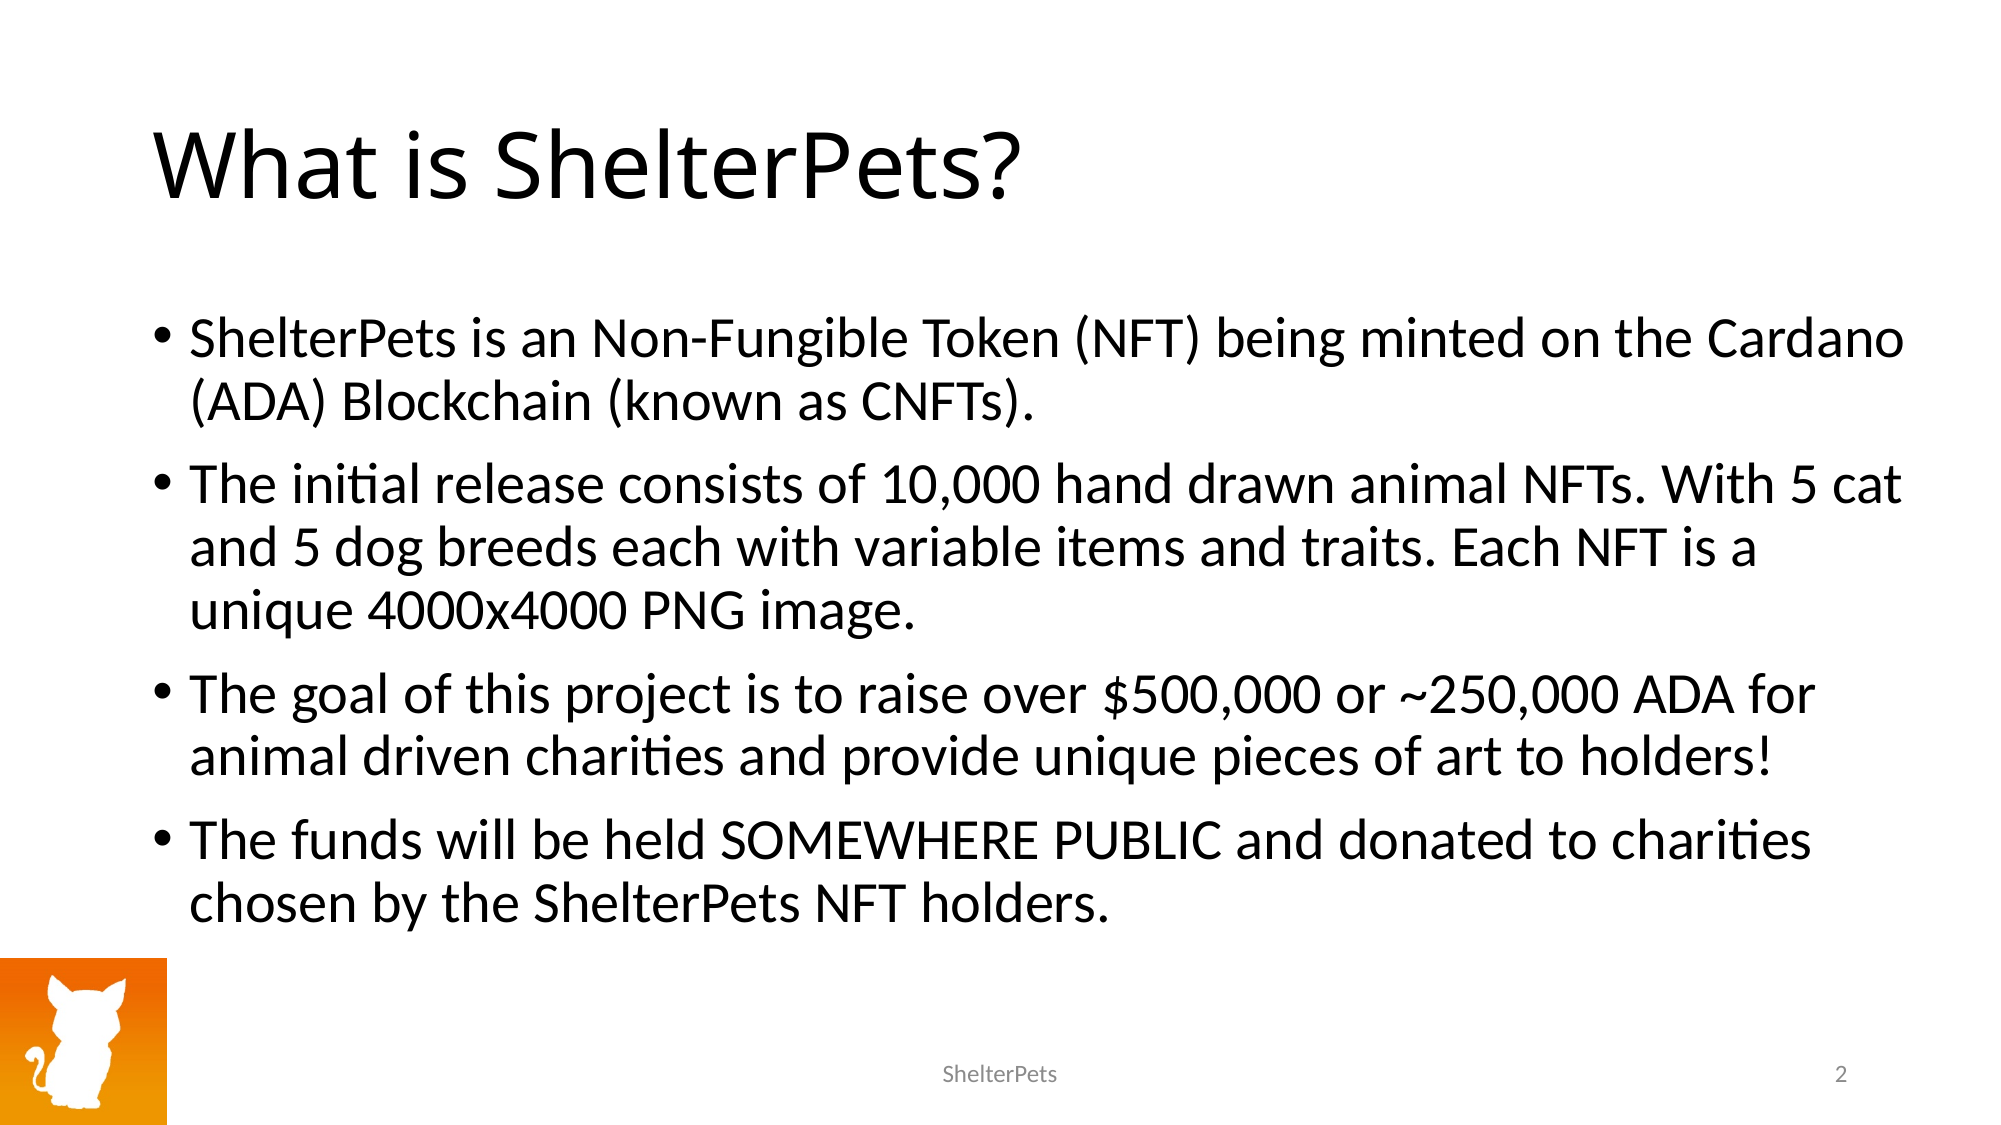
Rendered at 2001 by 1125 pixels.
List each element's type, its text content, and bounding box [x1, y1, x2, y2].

picture [0, 958, 167, 1125]
footer ShelterPets [662, 1042, 1338, 1103]
list ShelterPets is an Non-Fungible Token (NFT) being minted on the Cardano (ADA) Blockchain (known as CNFTs). The initial release consists of 10,000 hand drawn animal NFTs. With 5 cat and 5 dog breeds each with variable items and traits. Each NFT is a unique 4000x4000 PNG image. The goal of this project is to raise over $500,000 or ~250,000 ADA for animal driven charities and provide unique pieces of art to holders! The funds will be held SOMEWHERE PUBLIC and donated to charities chosen by the ShelterPets NFT holders. [137, 299, 1922, 1014]
title What is ShelterPets? [137, 59, 1863, 278]
slide_number 2 [1412, 1042, 1863, 1103]
